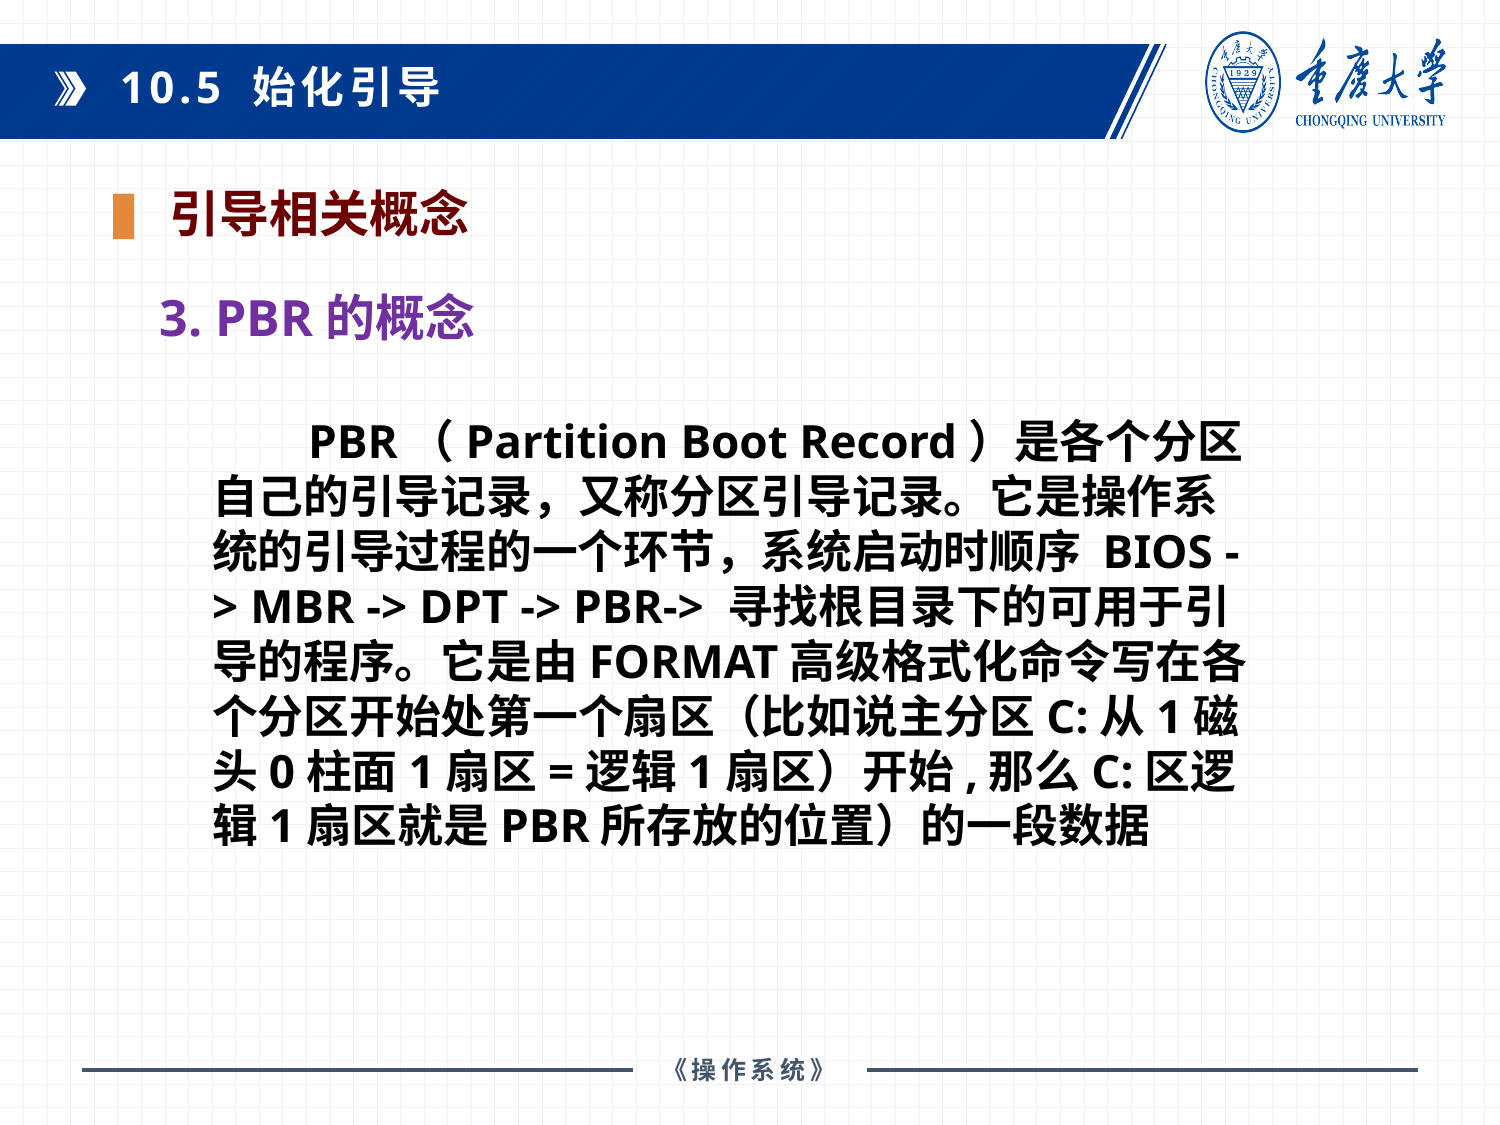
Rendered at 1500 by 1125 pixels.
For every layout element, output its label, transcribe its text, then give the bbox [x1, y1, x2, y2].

text_box [112, 193, 135, 240]
text_box 引导相关概念 [154, 175, 767, 251]
text_box PBR（Partition Boot Record）是各个分区自己的引导记录，又称分区引导记录。它是操作系统的引导过程的一个环节，系统启动时顺序 BIOS -> MBR -> DPT -> PBR-> 寻找根目录下的可用于引导的程序。它是由FORMAT高级格式化命令写在各个分区开始处第一个扇区（比如说主分区C:从1磁头0柱面1扇区=逻辑1扇区）开始,那么C:区逻辑1扇区就是PBR所存放的位置）的一段数据 [197, 404, 1270, 860]
picture [1205, 31, 1446, 133]
text_box 3. PBR的概念 [101, 263, 1378, 414]
text_box 10.5 始化引导 [104, 58, 1040, 142]
